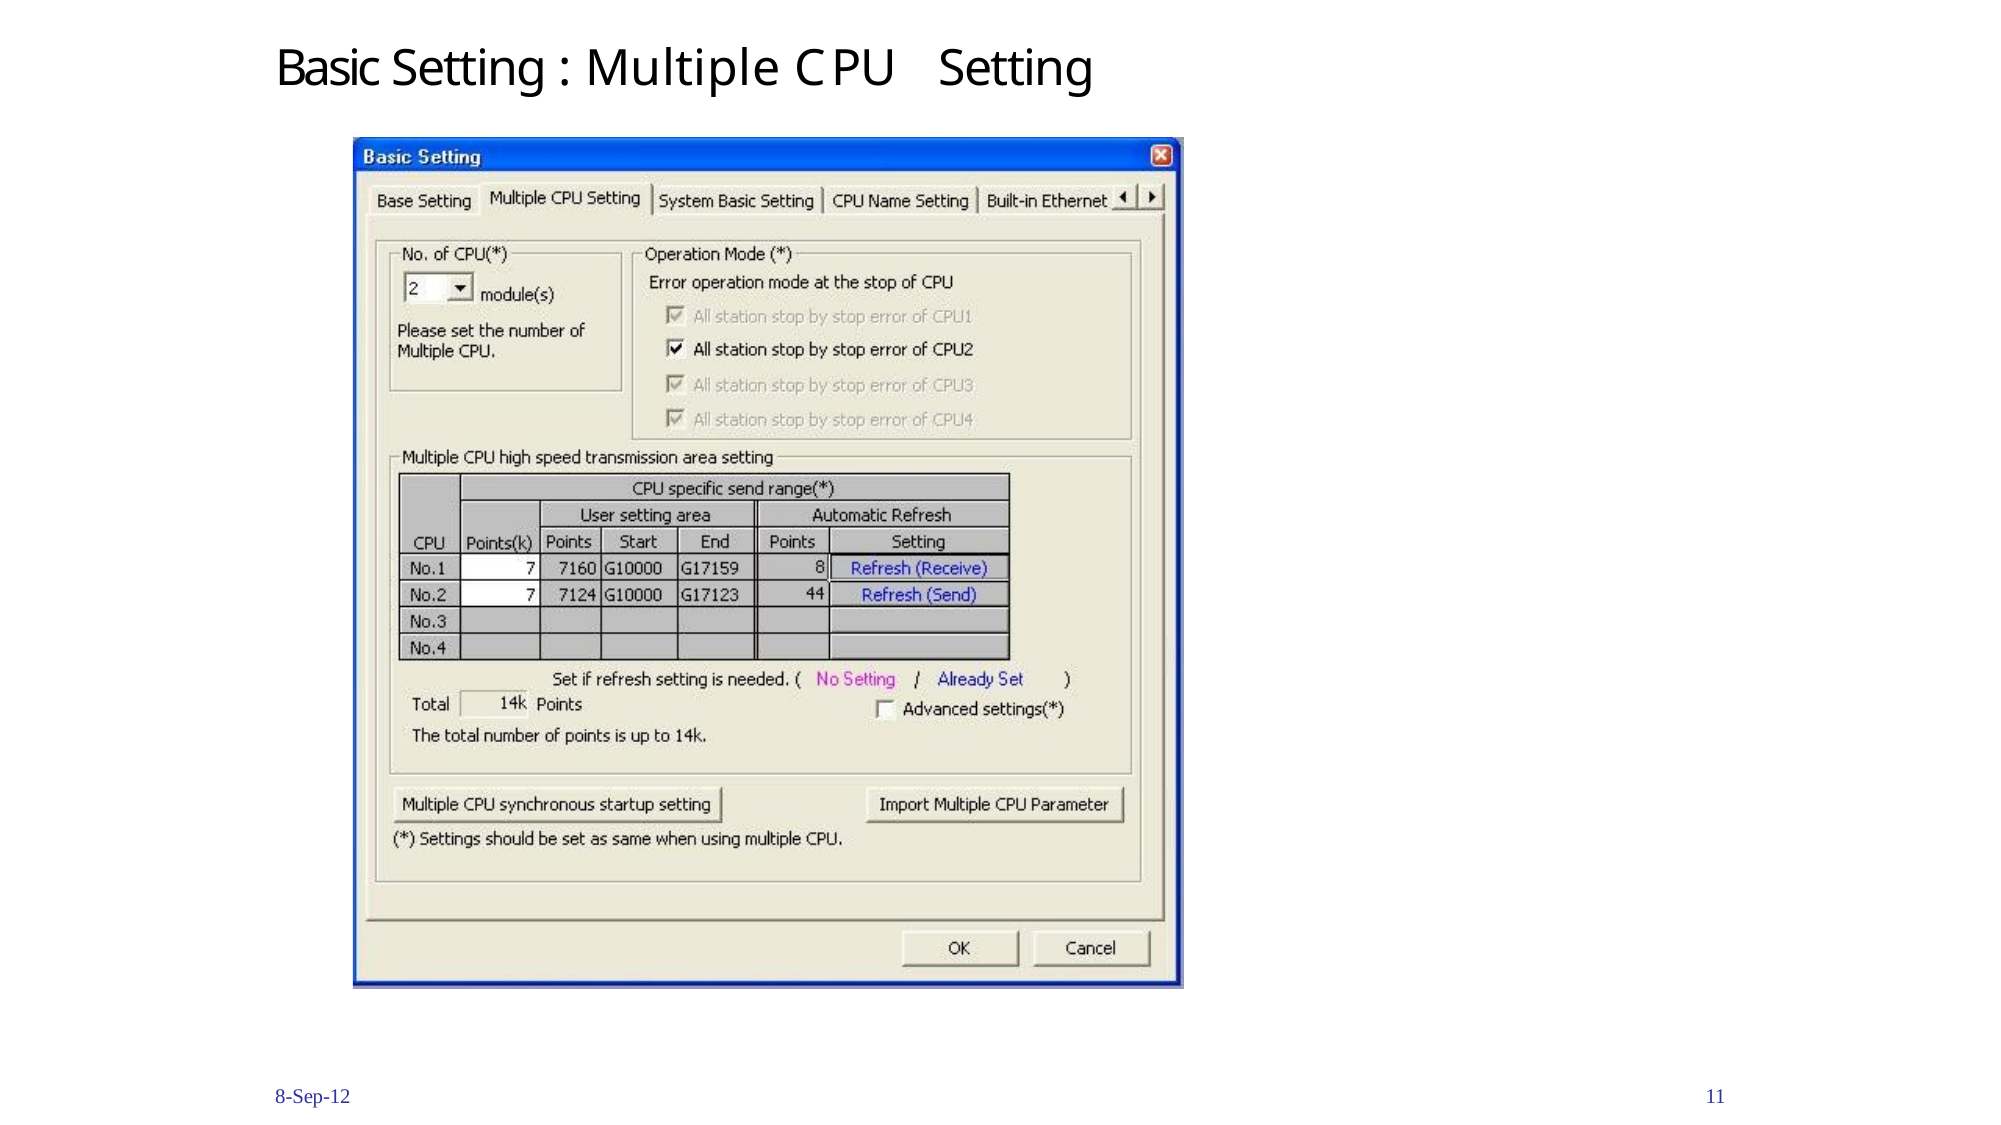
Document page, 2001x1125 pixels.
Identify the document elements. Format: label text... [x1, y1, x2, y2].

text_box 11 [1703, 1080, 1729, 1108]
title Basic Setting : Multiple C P U Setting [273, 0, 1138, 164]
text_box 8-Sep-12 [273, 1080, 353, 1108]
text_box [352, 137, 1184, 989]
